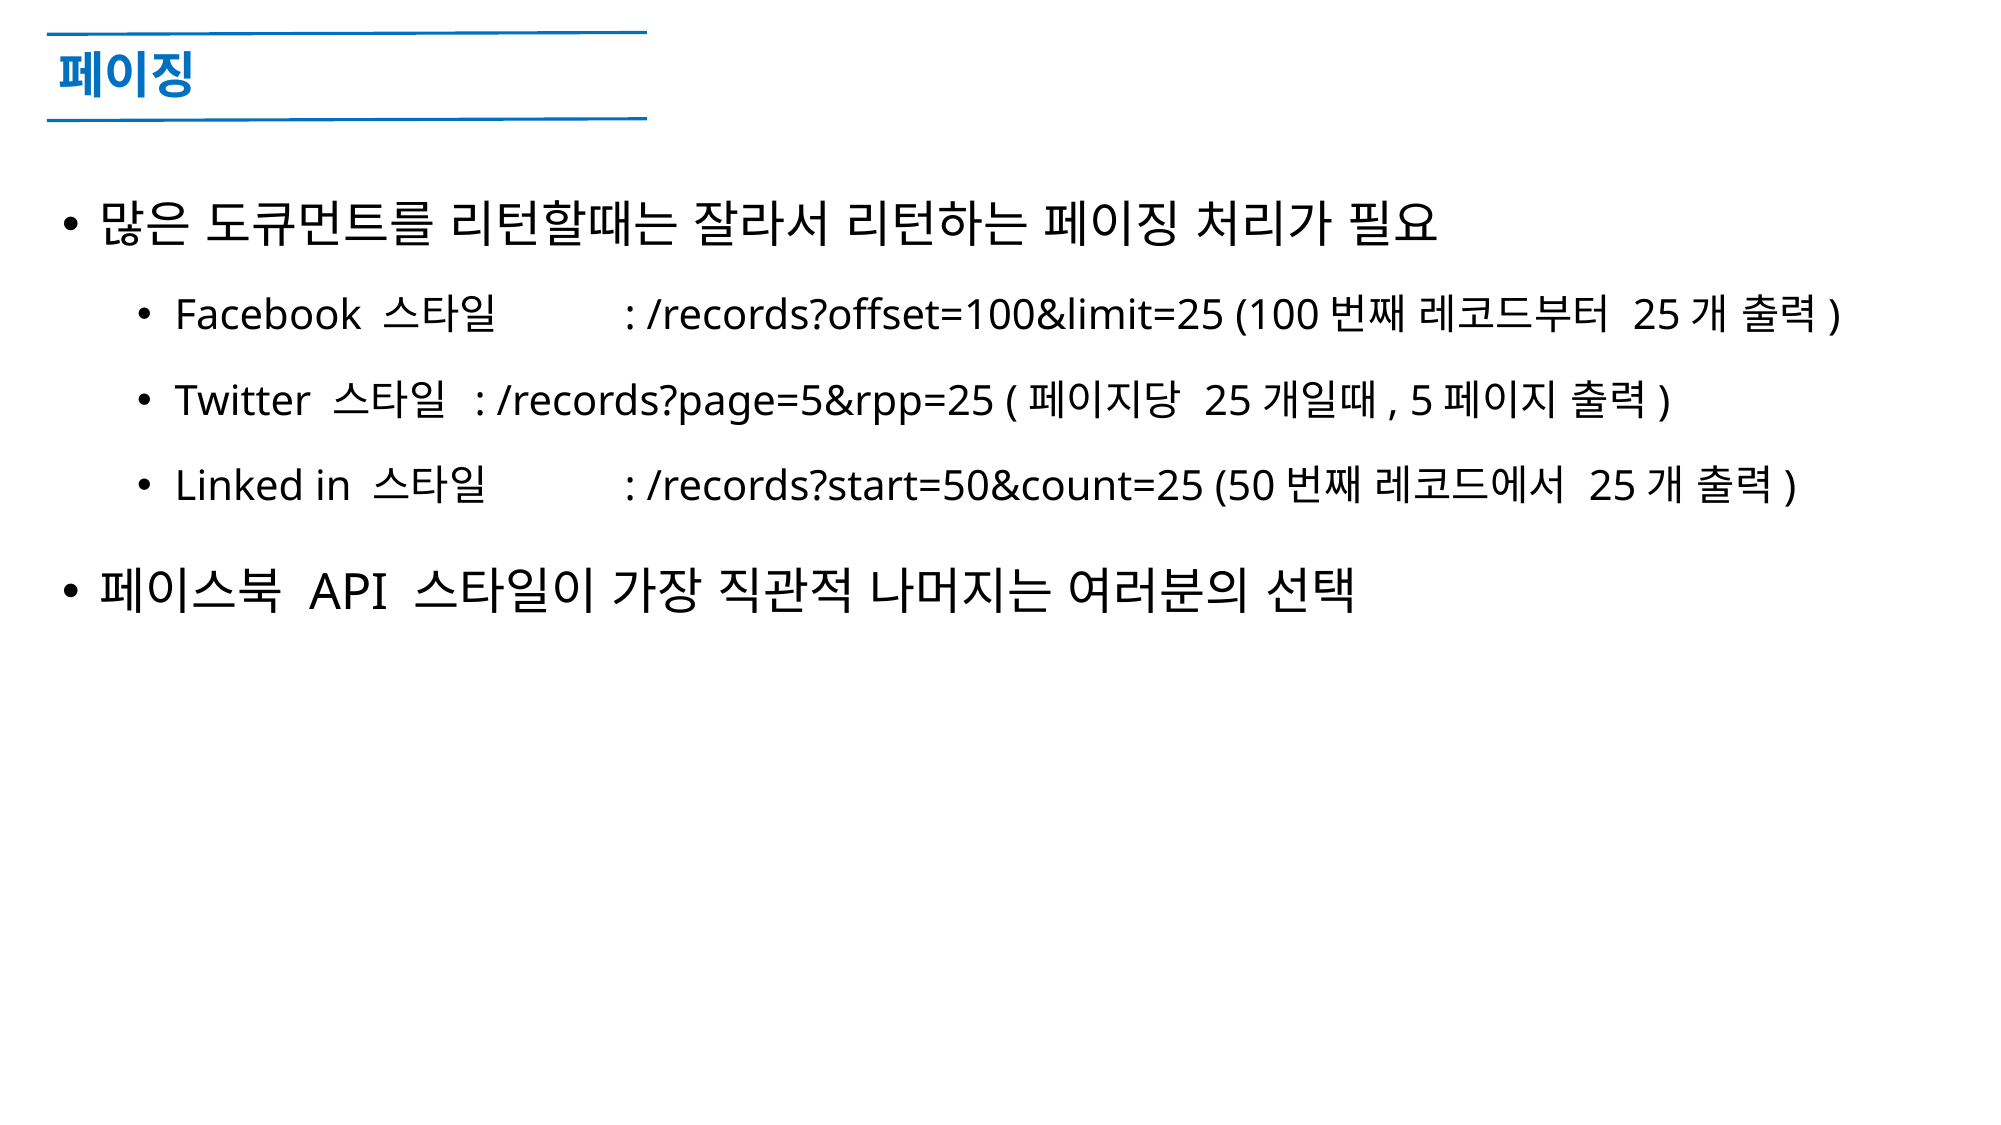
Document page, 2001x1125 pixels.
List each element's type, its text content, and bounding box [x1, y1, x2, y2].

title 페이징 [43, 36, 1965, 120]
list 많은 도큐먼트를 리턴할때는 잘라서 리턴하는 페이징 처리가 필요 Facebook 스타일 : /records?offset=100&limit=25 (100번째 레코드부터 25개 출력) Twitter 스타일 : /records?page=5&rpp=25 (페이지당 25개일때, 5페이지 출력) Linked in 스타일 : /records?start=50&count=25 (50번째 레코드에서 25개 출력) 페이스북 API 스타일이 가장 직관적 나머지는 여러분의 선택 [47, 155, 1969, 1014]
